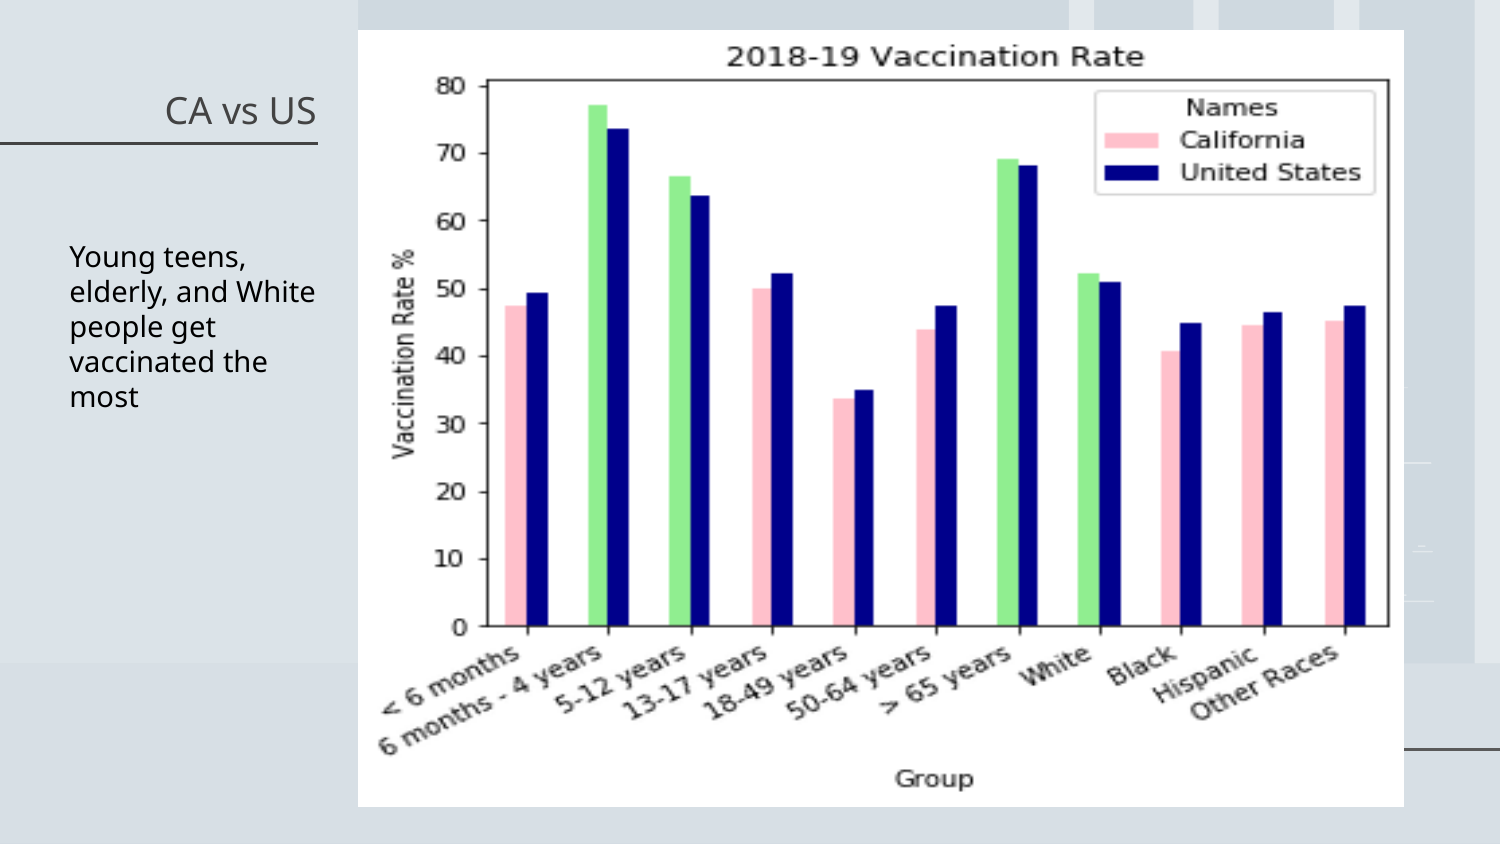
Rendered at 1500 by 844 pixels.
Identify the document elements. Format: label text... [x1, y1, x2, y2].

title CA vs US [0, 99, 332, 148]
text_box Young teens, elderly, and White people get vaccinated the most [54, 223, 332, 758]
picture [357, 30, 1405, 807]
